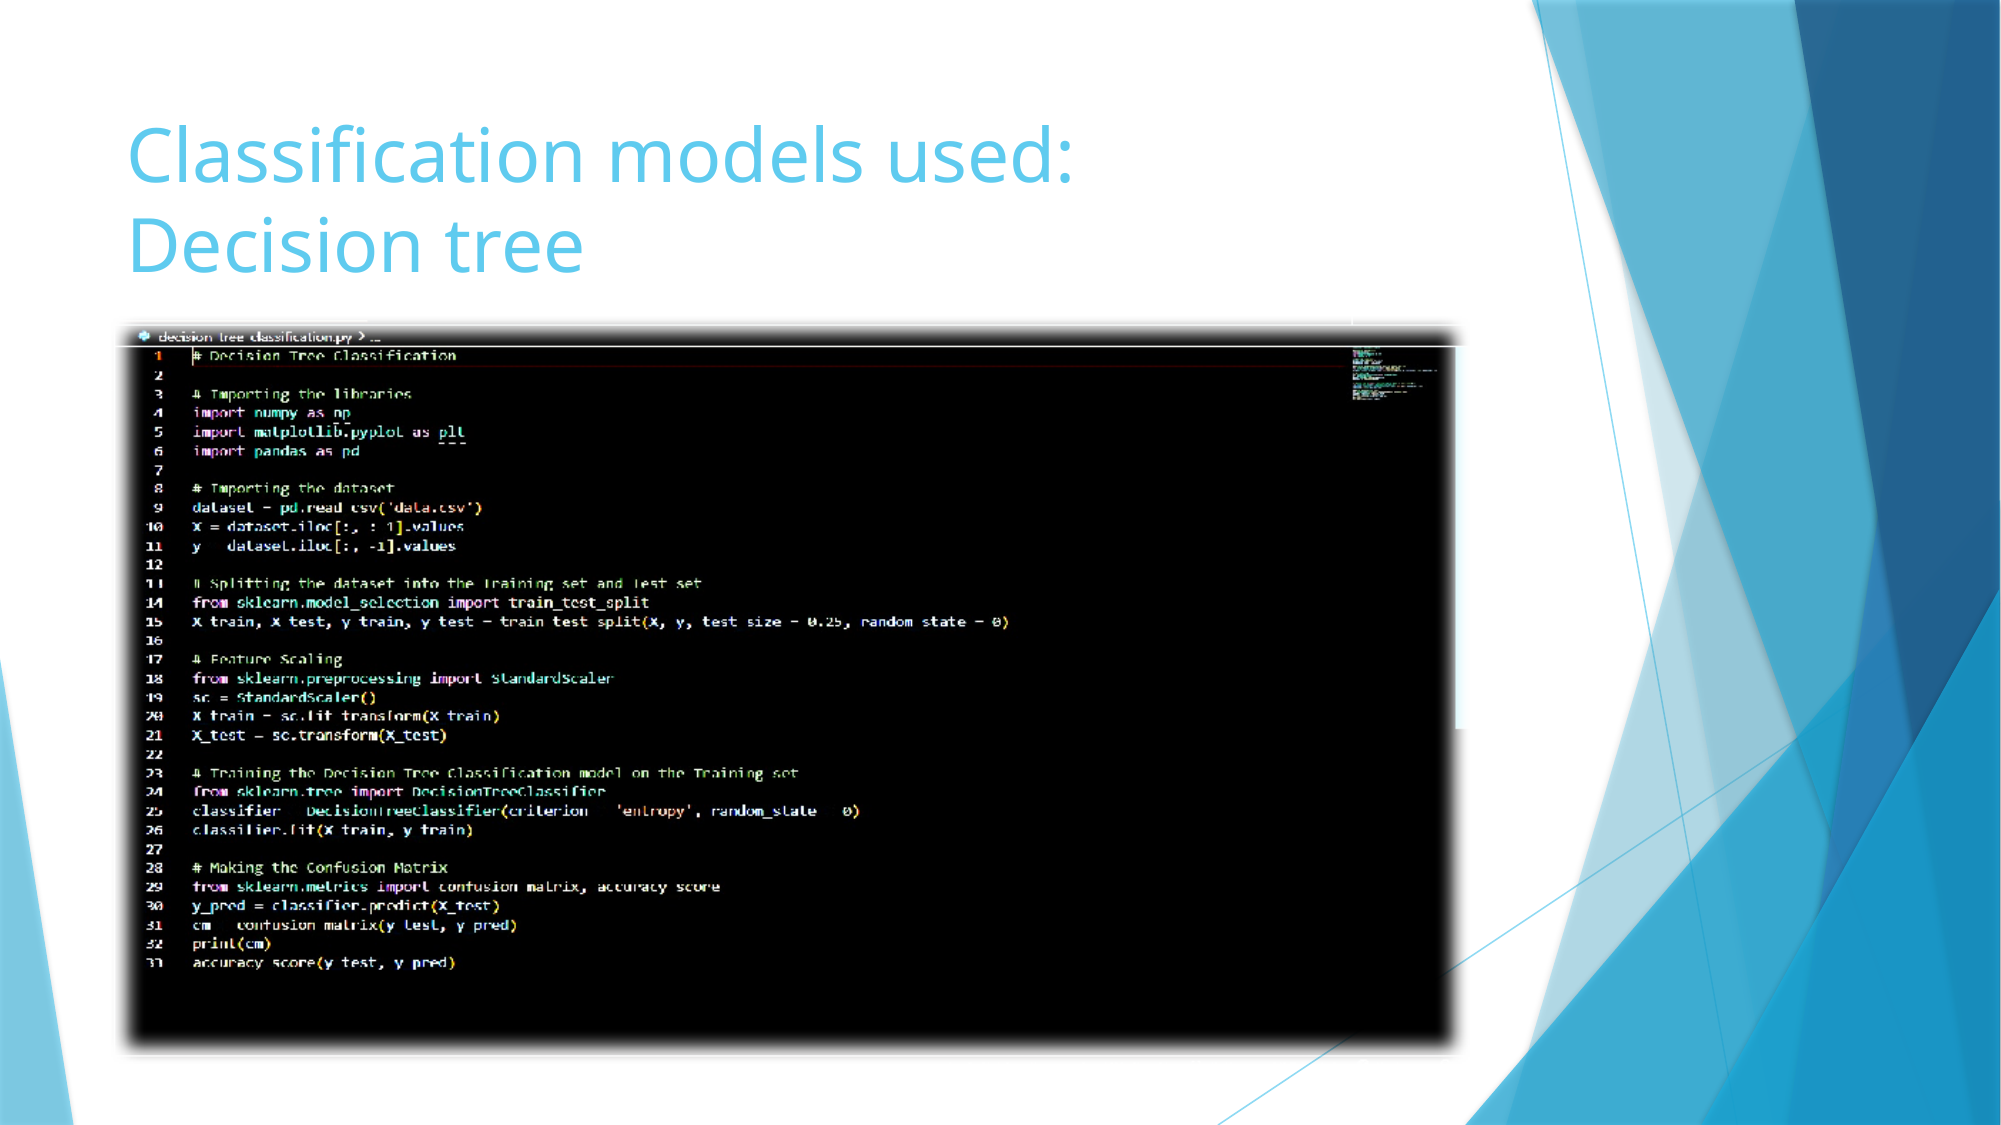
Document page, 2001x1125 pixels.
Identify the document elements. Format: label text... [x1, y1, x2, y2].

title Classification models used: Decision tree [111, 99, 1522, 317]
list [110, 316, 1470, 1065]
